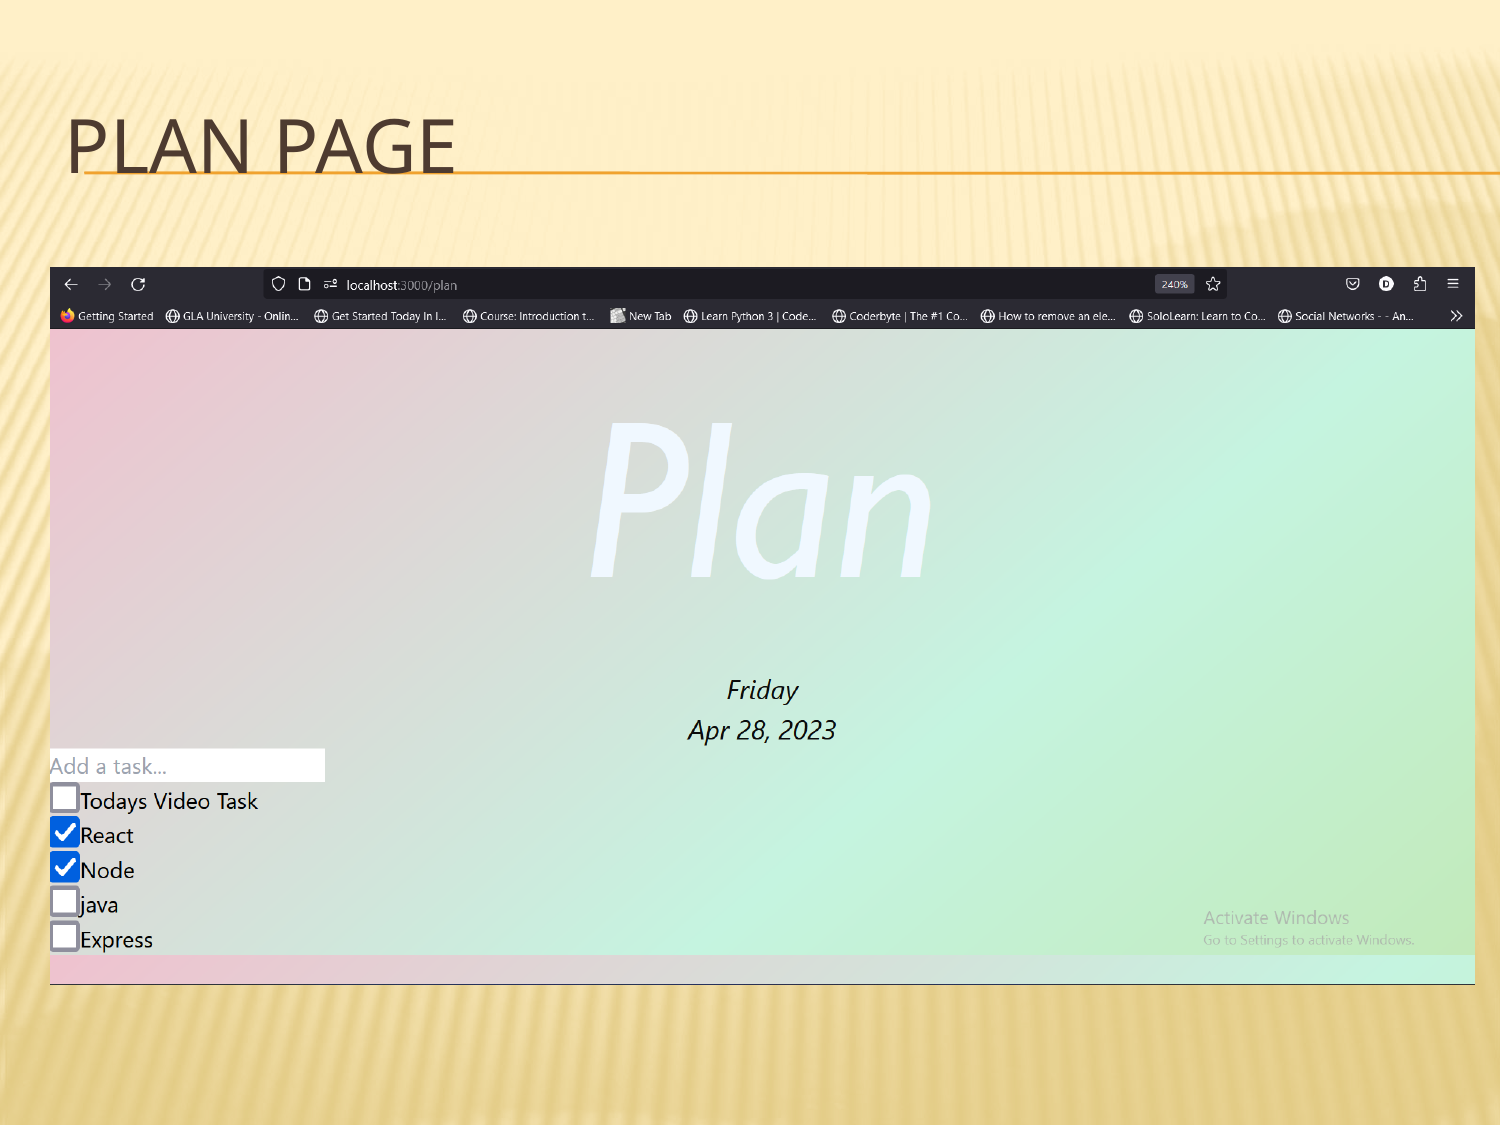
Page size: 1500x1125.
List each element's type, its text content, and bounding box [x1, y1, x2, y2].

title PLAN PAGE [50, 75, 1475, 213]
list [49, 267, 1476, 985]
